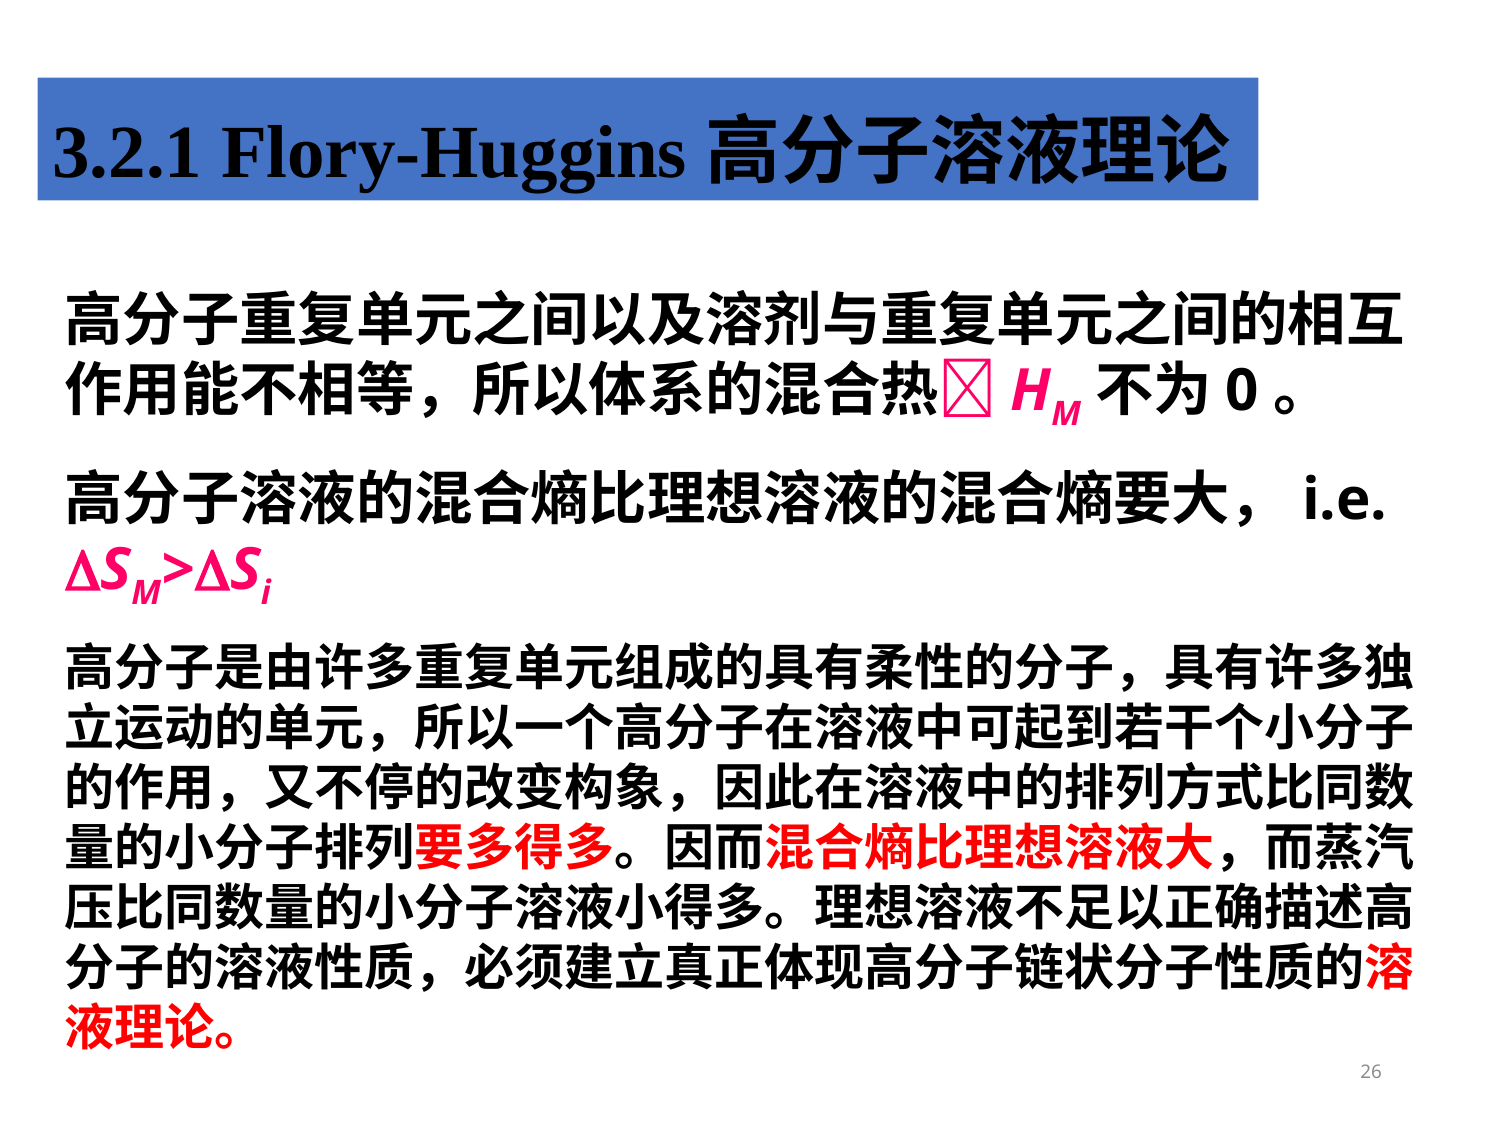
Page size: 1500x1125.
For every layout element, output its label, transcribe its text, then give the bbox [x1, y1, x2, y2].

text_box 高分子重复单元之间以及溶剂与重复单元之间的相互作用能不相等，所以体系的混合热HM不为0。 高分子溶液的混合熵比理想溶液的混合熵要大，i.e. SM>Si 高分子是由许多重复单元组成的具有柔性的分子，具有许多独立运动的单元，所以一个高分子在溶液中可起到若干个小分子的作用，又不停的改变构象，因此在溶液中的排列方式比同数量的小分子排列要多得多。因而混合熵比理想溶液大，而蒸汽压比同数量的小分子溶液小得多。理想溶液不足以正确描述高分子的溶液性质，必须建立真正体现高分子链状分子性质的溶液理论。 [50, 275, 1450, 1064]
text_box 3.2.1 Flory-Huggins高分子溶液理论 [37, 77, 1259, 201]
slide_number 26 [1059, 1042, 1397, 1103]
